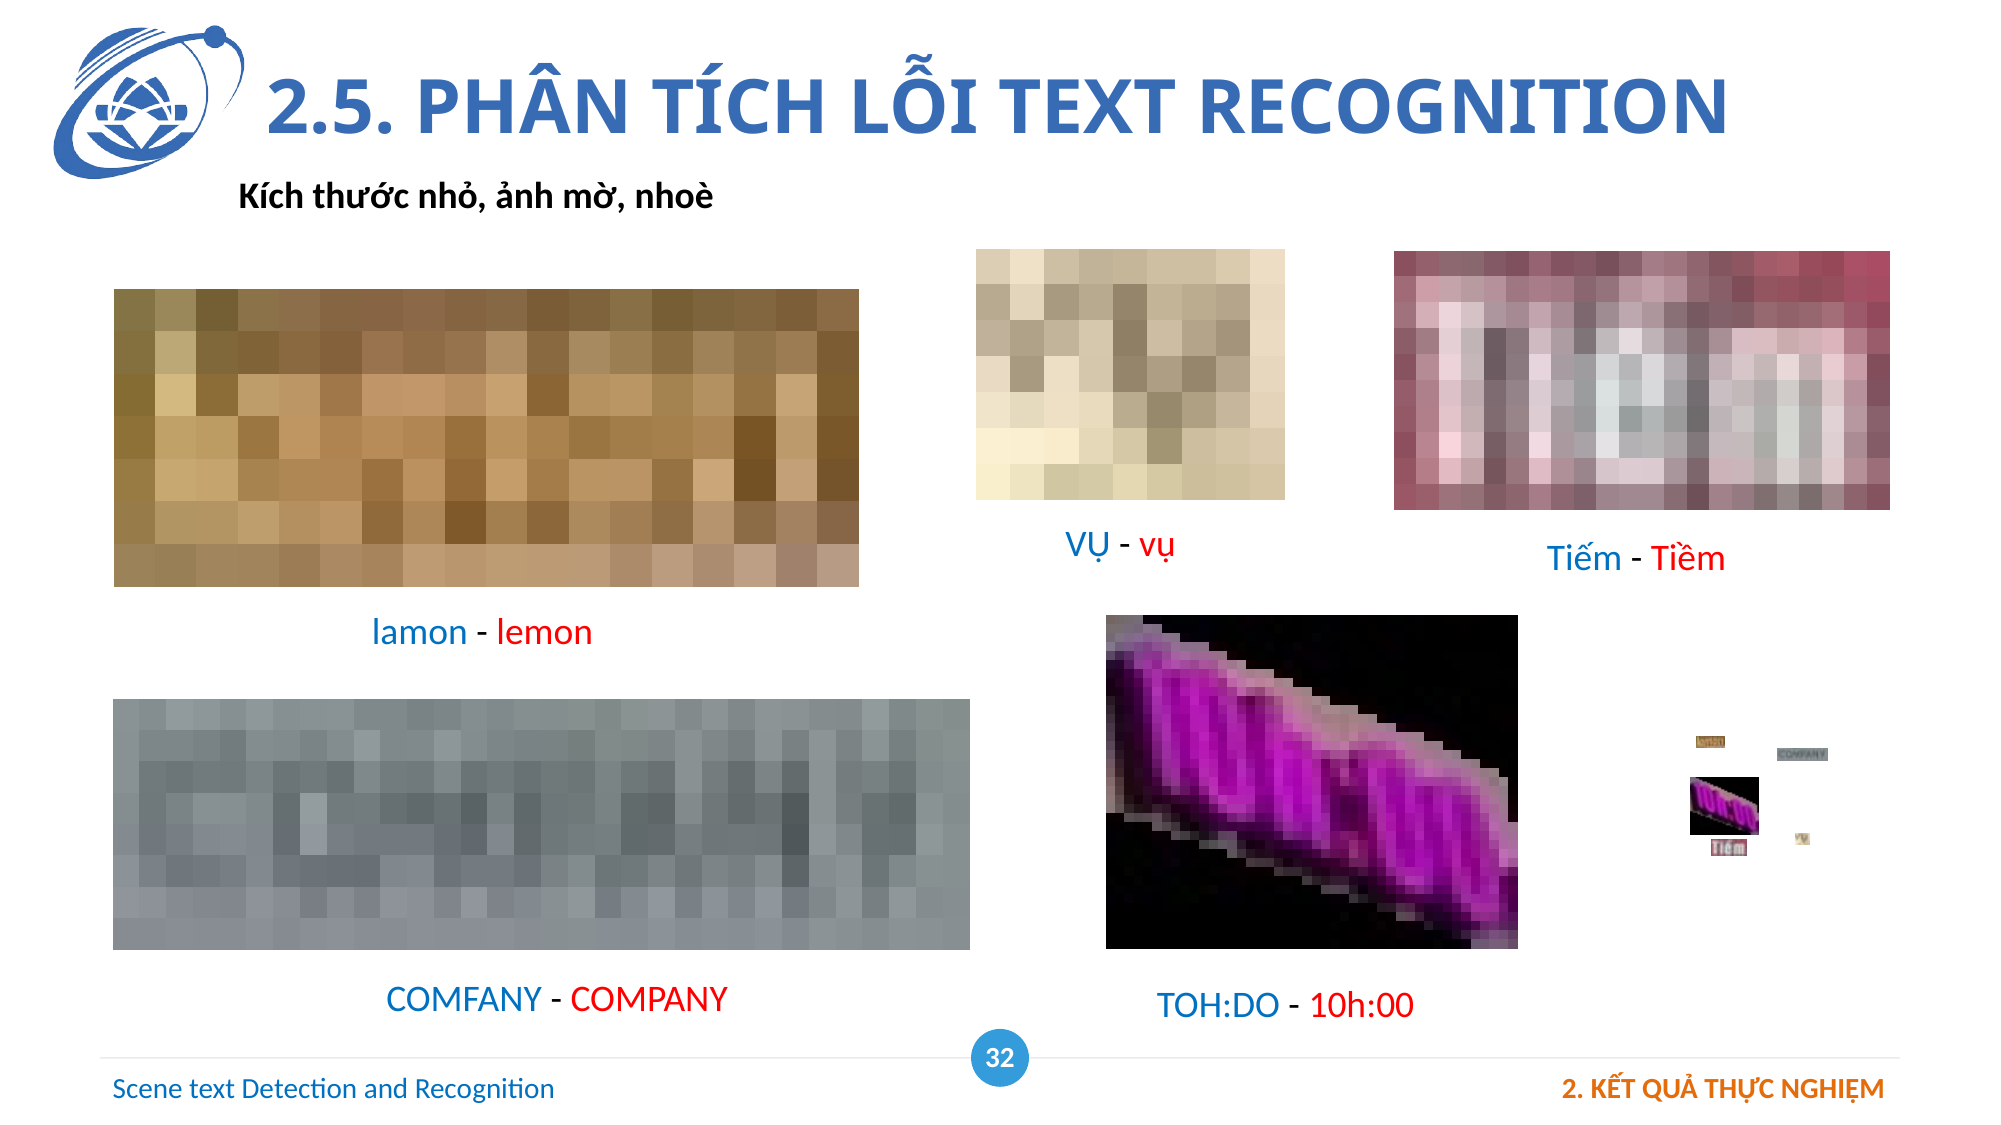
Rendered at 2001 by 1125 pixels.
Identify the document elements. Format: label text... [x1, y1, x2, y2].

title 2.5. PHÂN TÍCH LỖI TEXT RECOGNITION [250, 45, 1767, 162]
picture [1106, 615, 1518, 950]
slide_number 32 [957, 1024, 1043, 1088]
text_box lamon - lemon [356, 599, 615, 660]
picture [1711, 839, 1747, 856]
picture [113, 698, 970, 951]
text_box COMFANY - COMPANY [371, 966, 775, 1027]
picture [1689, 776, 1760, 836]
text_box Scene text Detection and Recognition [97, 1062, 988, 1112]
picture [52, 24, 246, 185]
picture [1795, 833, 1811, 846]
text_box Kích thước nhỏ, ảnh mờ, nhoè [223, 163, 924, 224]
picture [1696, 736, 1726, 748]
text_box VỤ - vụ [1050, 511, 1214, 572]
picture [1777, 748, 1829, 762]
picture [114, 288, 859, 587]
text_box 2. KẾT QUẢ THỰC NGHIỆM [1042, 1062, 1900, 1112]
text_box TOH:DO - 10h:00 [1141, 972, 1592, 1033]
picture [976, 249, 1286, 500]
text_box Tiếm - Tiềm [1531, 524, 1751, 585]
picture [1394, 250, 1890, 510]
